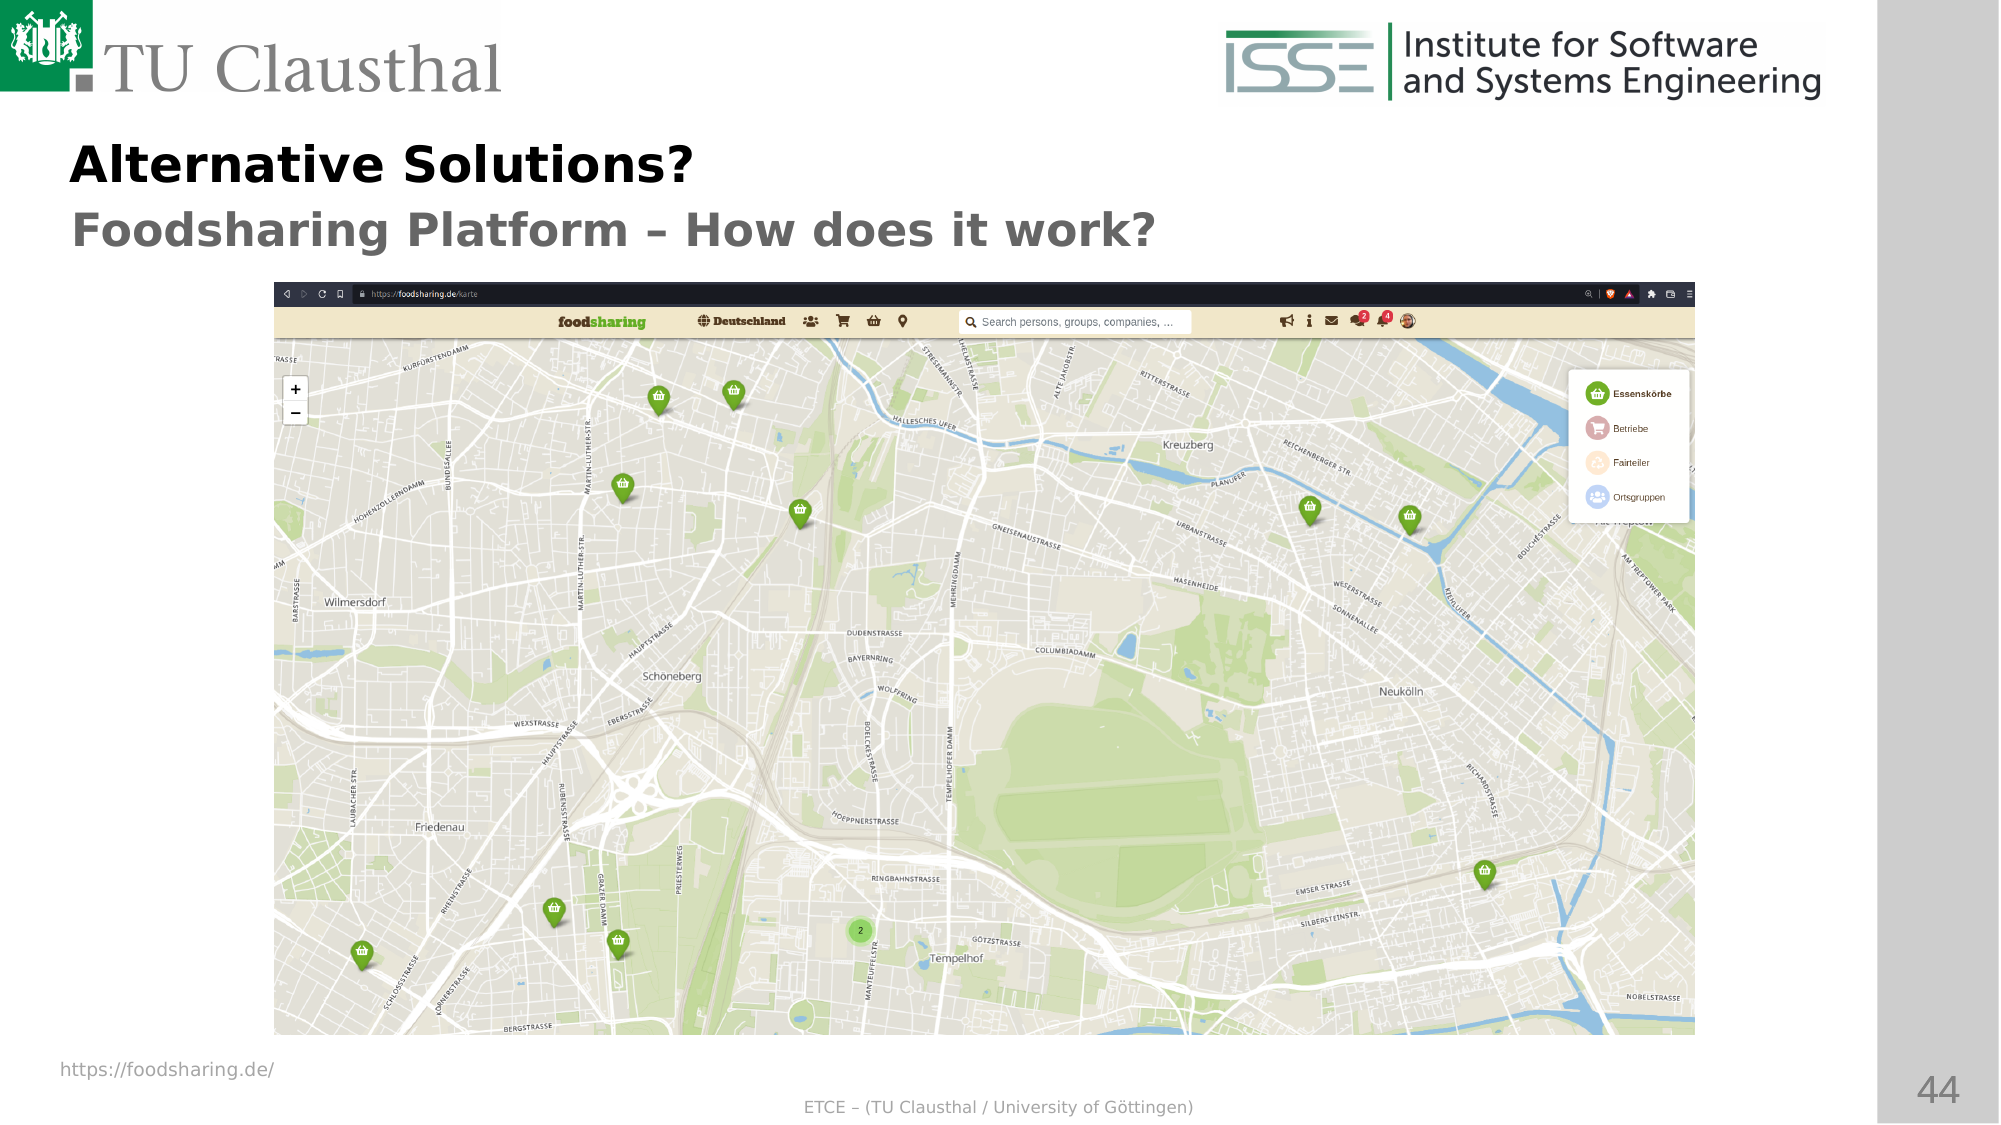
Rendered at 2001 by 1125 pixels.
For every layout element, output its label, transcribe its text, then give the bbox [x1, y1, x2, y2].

picture [0, 0, 501, 92]
picture [273, 282, 1695, 1035]
picture [1218, 22, 1826, 107]
text_box Foodsharing Platform – How does it work? [70, 188, 1769, 269]
text_box https://foodsharing.de/ [45, 1050, 1816, 1088]
text_box Alternative Solutions? [55, 125, 1818, 207]
